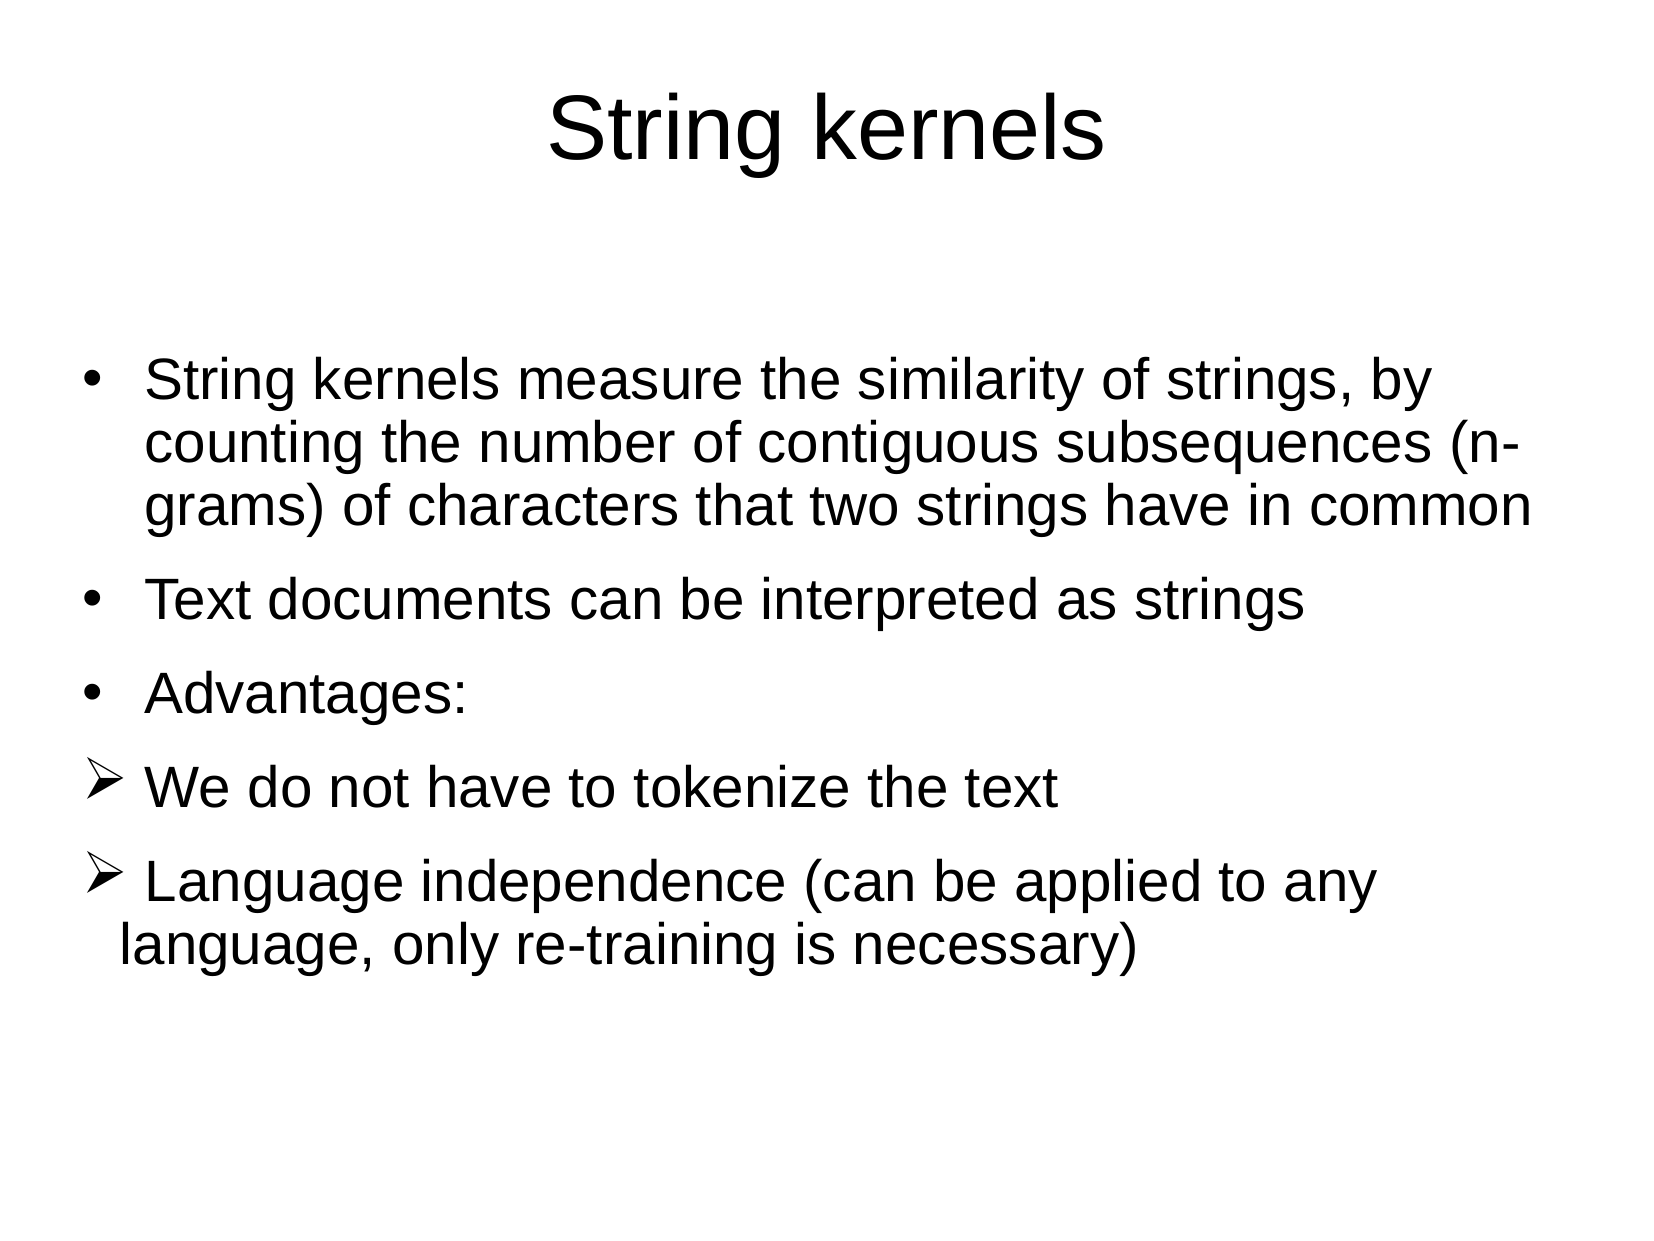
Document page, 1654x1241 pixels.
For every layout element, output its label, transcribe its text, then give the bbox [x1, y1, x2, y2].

list String kernels measure the similarity of strings, by counting the number of contiguous subsequences (n-grams) of characters that two strings have in common Text documents can be interpreted as strings Advantages: We do not have to tokenize the text Language independence (can be applied to any language, only re-training is necessary) [69, 343, 1574, 1117]
text_box String kernels [70, 50, 1584, 183]
